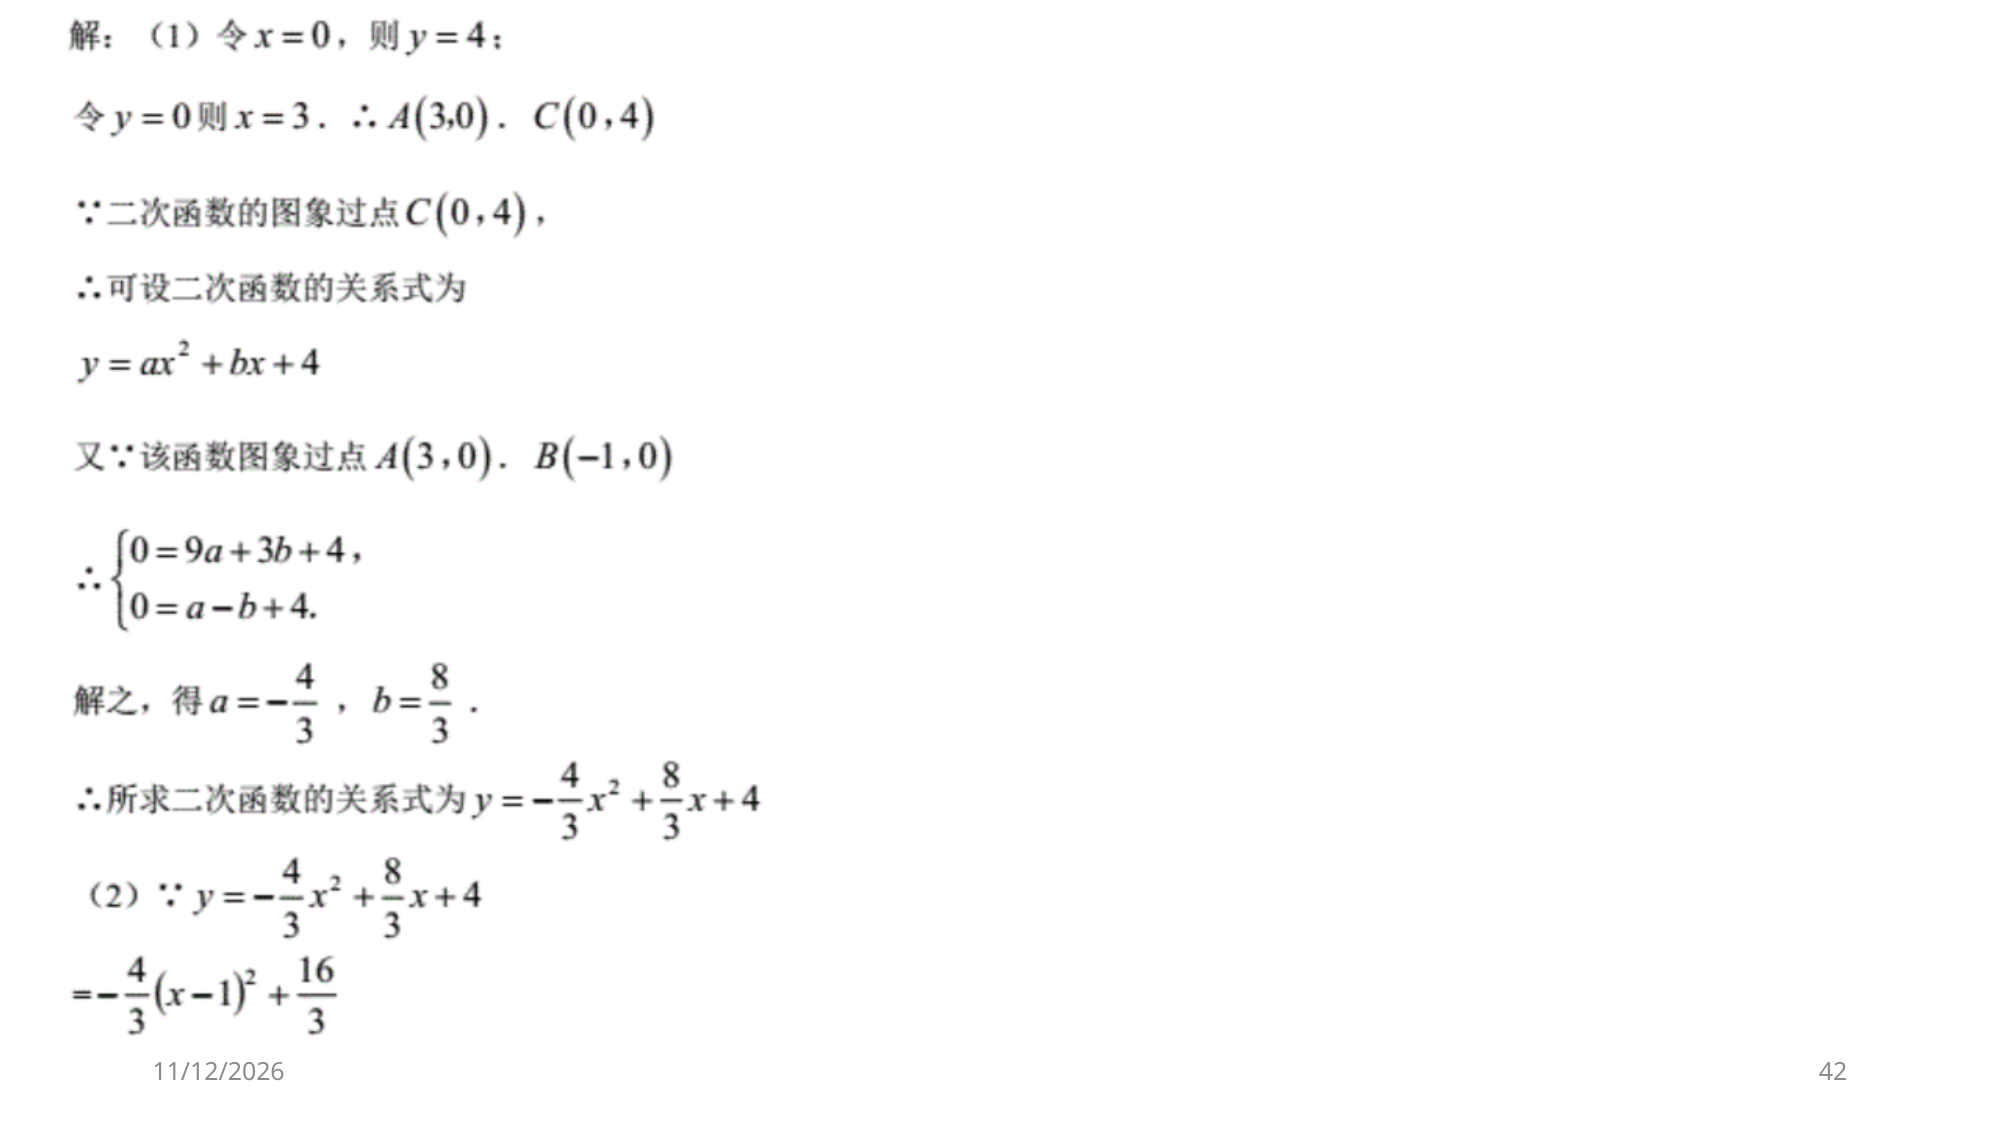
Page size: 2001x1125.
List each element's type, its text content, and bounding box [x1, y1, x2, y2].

slide_number 42 [1412, 1042, 1863, 1103]
picture [24, 0, 778, 1044]
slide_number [137, 1044, 588, 1103]
